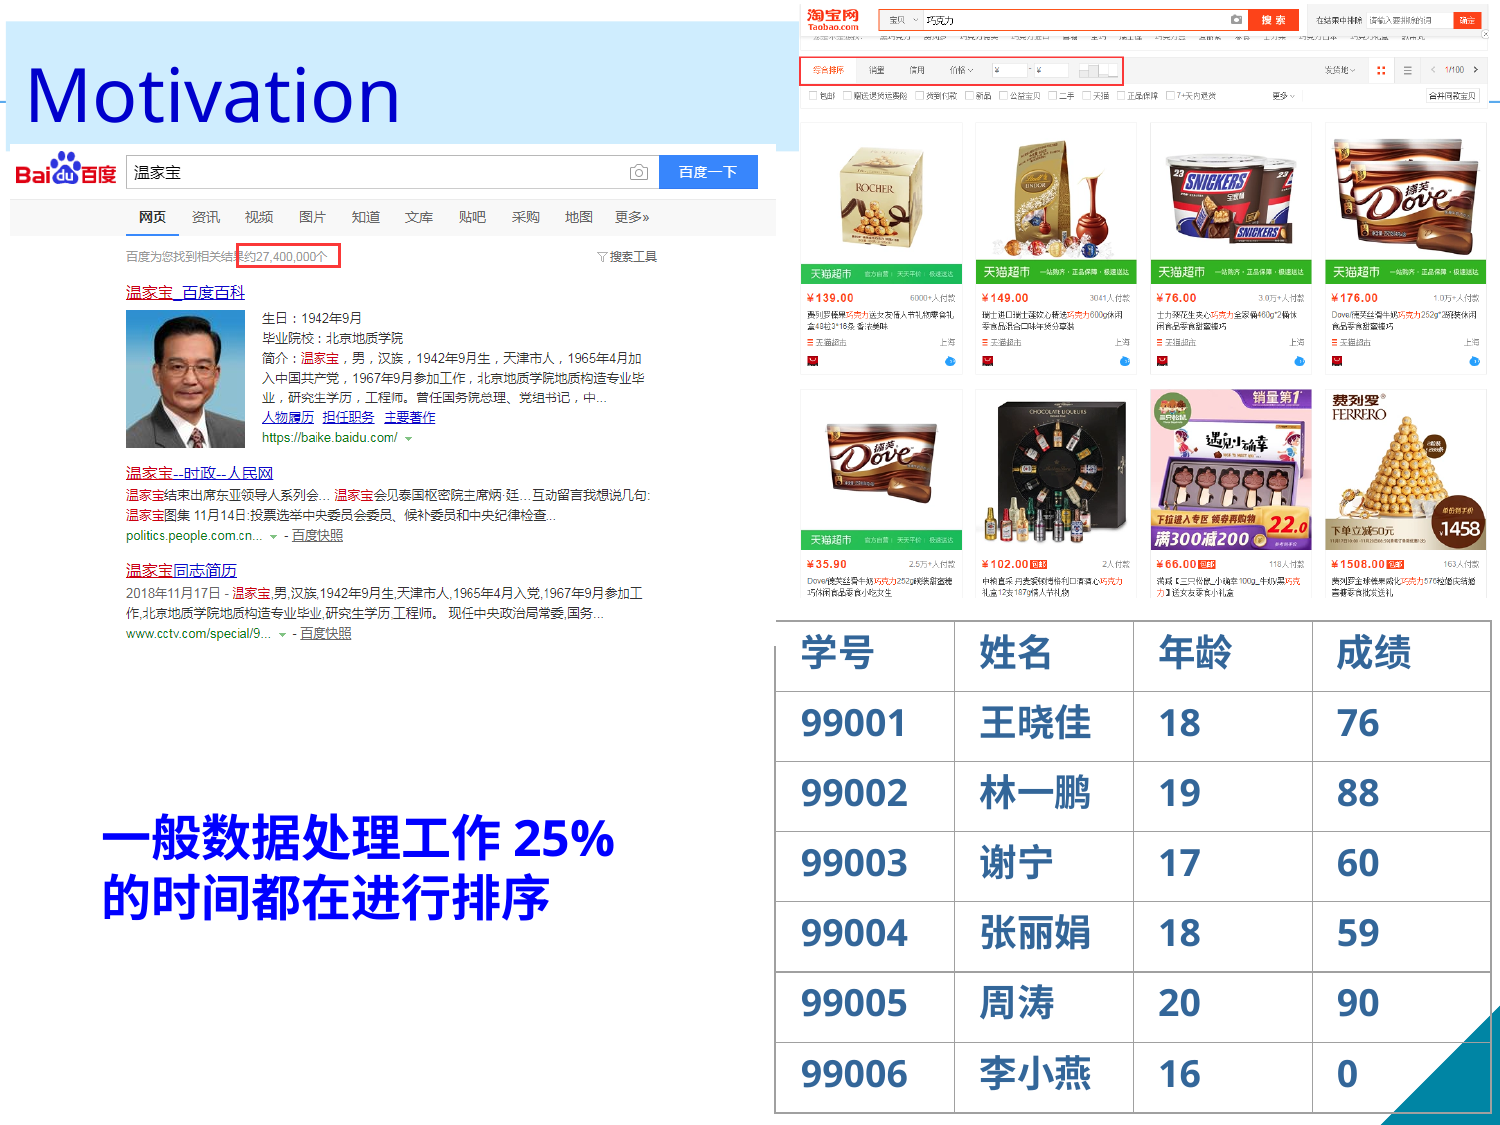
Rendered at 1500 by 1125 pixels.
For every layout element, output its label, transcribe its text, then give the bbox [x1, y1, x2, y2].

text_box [775, 620, 1492, 1113]
picture [799, 4, 1489, 598]
text_box 一般数据处理工作25% 的时间都在进行排序 [86, 798, 631, 934]
picture [10, 144, 776, 646]
title Motivation [10, 40, 799, 145]
